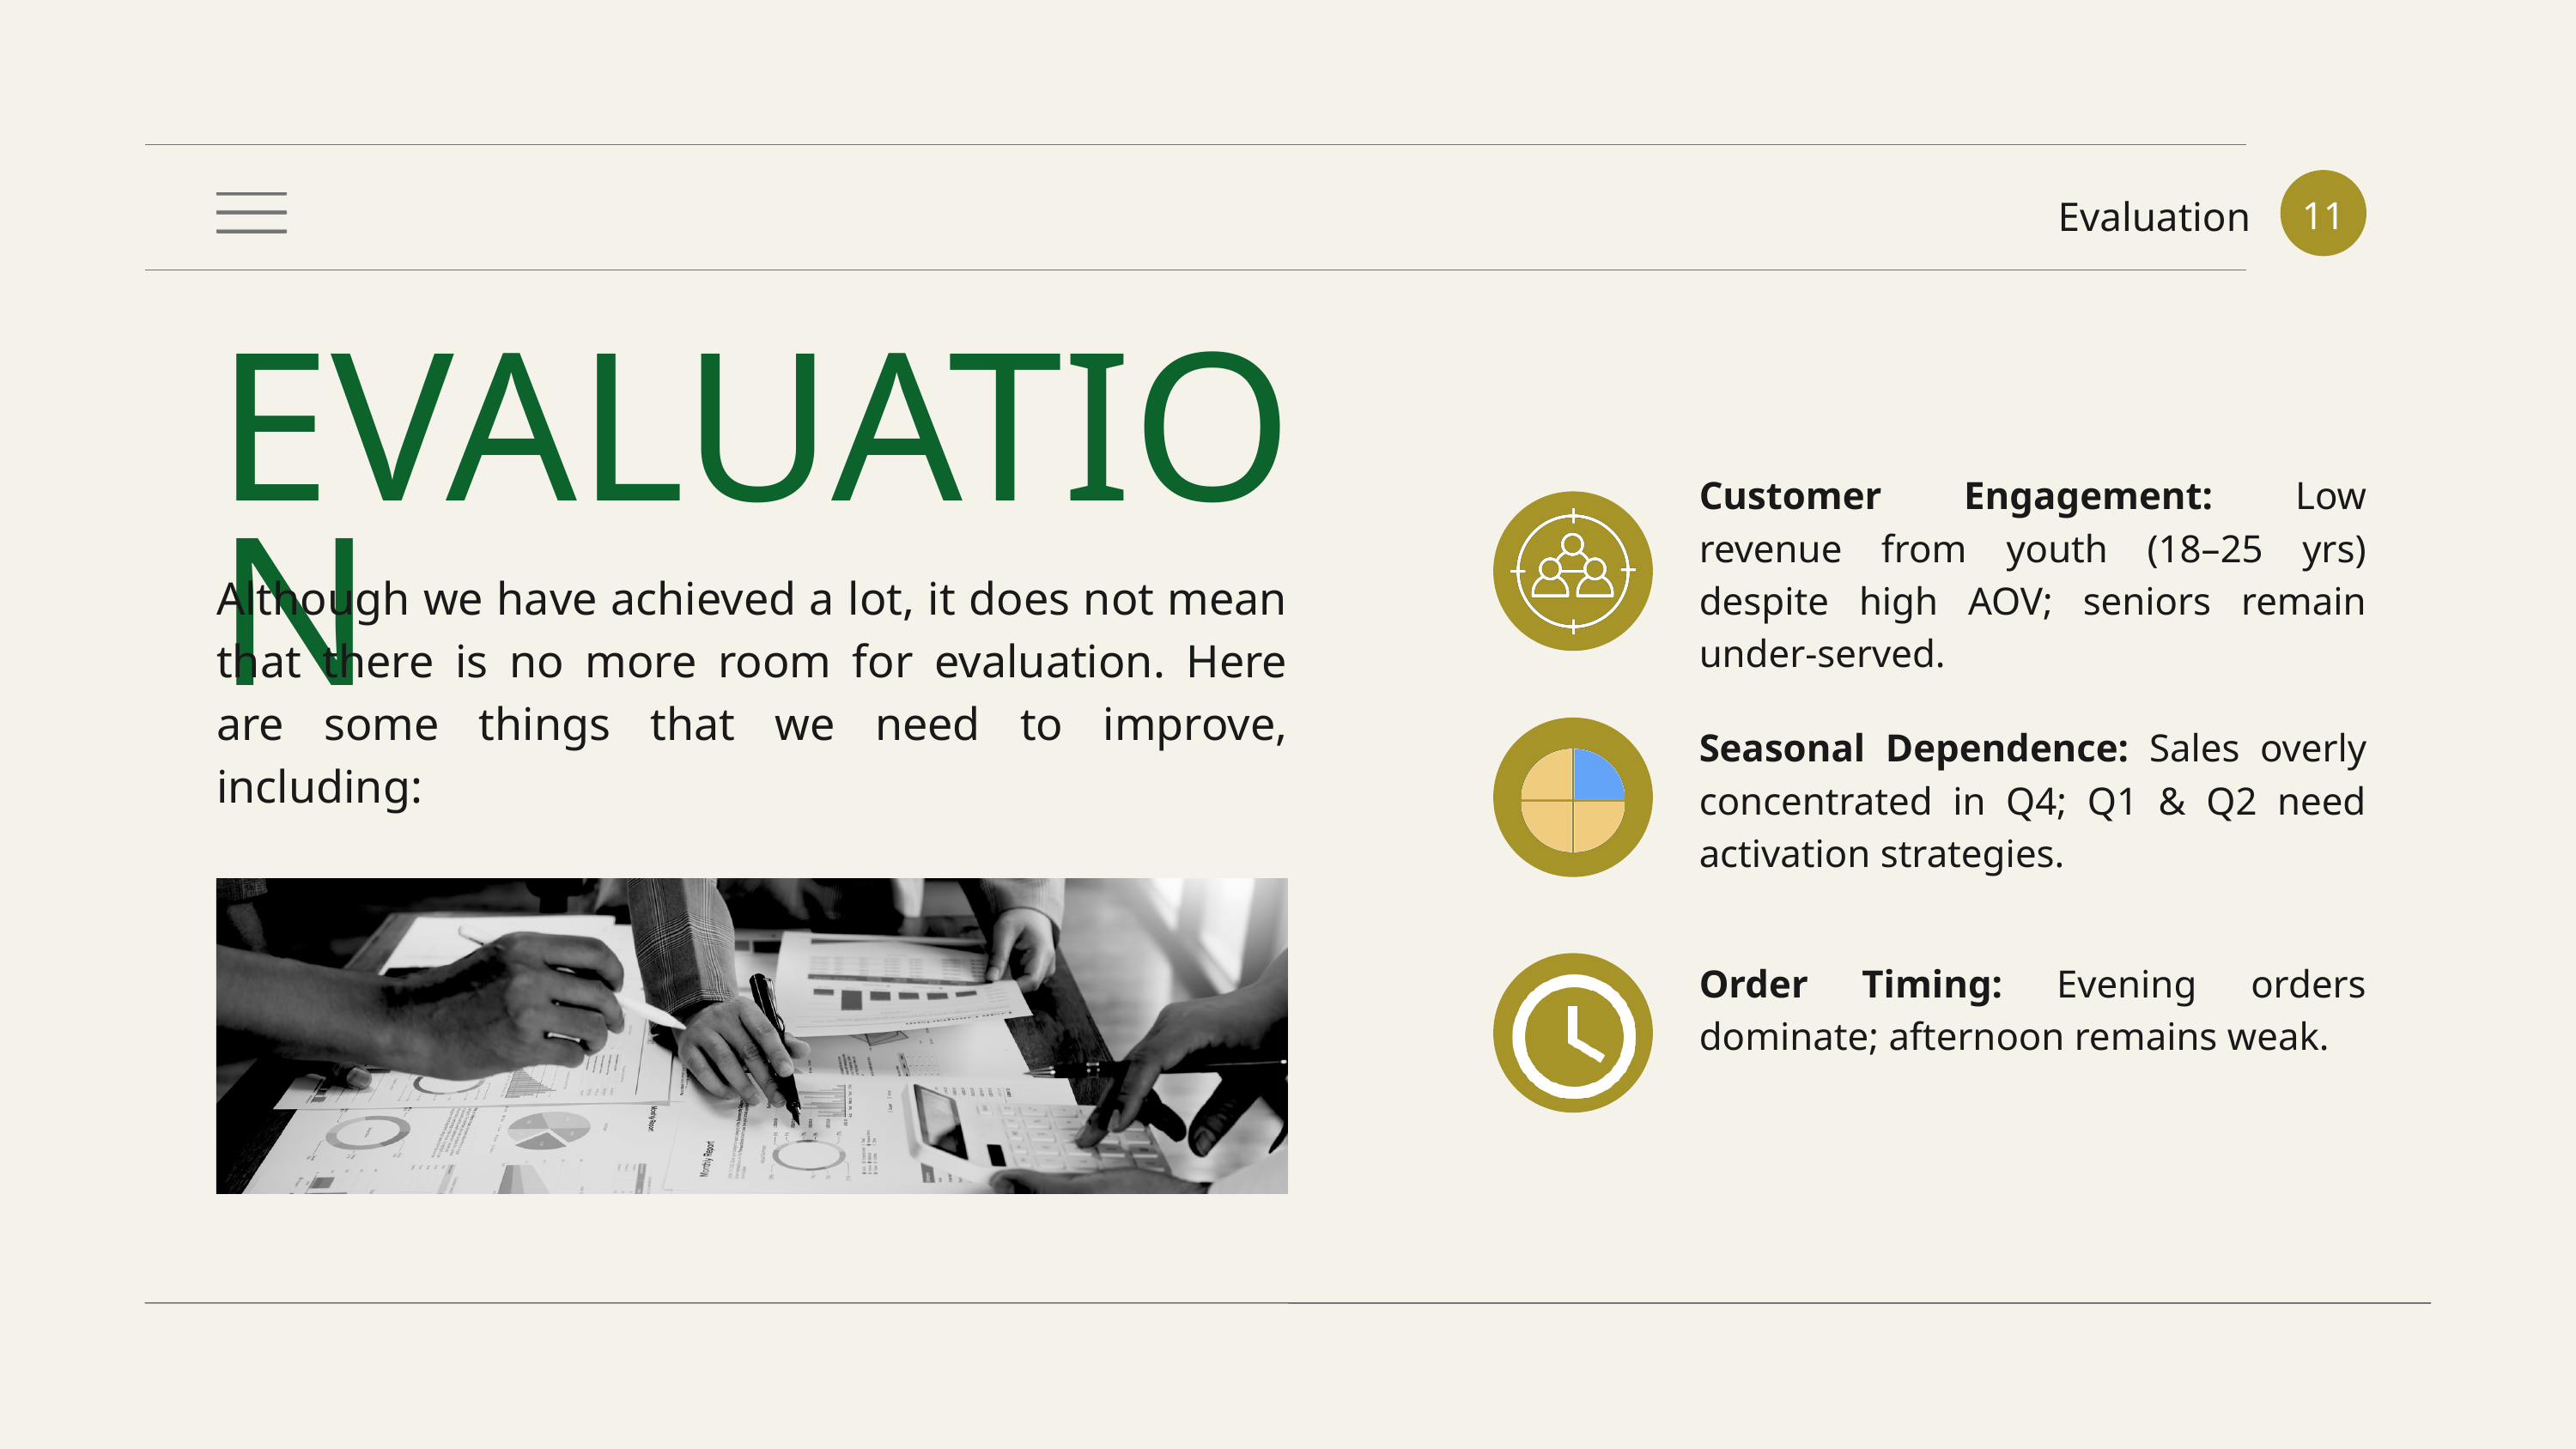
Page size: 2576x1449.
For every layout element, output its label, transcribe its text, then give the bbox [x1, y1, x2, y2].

text_box Seasonal Dependence: Sales overly concentrated in Q4; Q1 & Q2 need activation strategies. [1698, 717, 2367, 876]
text_box Customer Engagement: Low revenue from youth (18–25 yrs) despite high AOV; seniors remain under-served. [1698, 464, 2367, 676]
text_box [1492, 717, 1654, 877]
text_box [2280, 169, 2367, 257]
text_box EVALUATION [216, 356, 1405, 727]
text_box Evaluation [1754, 184, 2251, 239]
text_box Although we have achieved a lot, it does not mean that there is no more room for evaluation. Here are some things that we need to improve, including: [216, 561, 1288, 812]
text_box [1492, 953, 1654, 1113]
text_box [1492, 491, 1654, 652]
text_box [216, 192, 288, 233]
table_header [145, 145, 2246, 270]
text_box Order Timing: Evening orders dominate; afternoon remains weak. [1698, 953, 2367, 1058]
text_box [216, 878, 1289, 1194]
